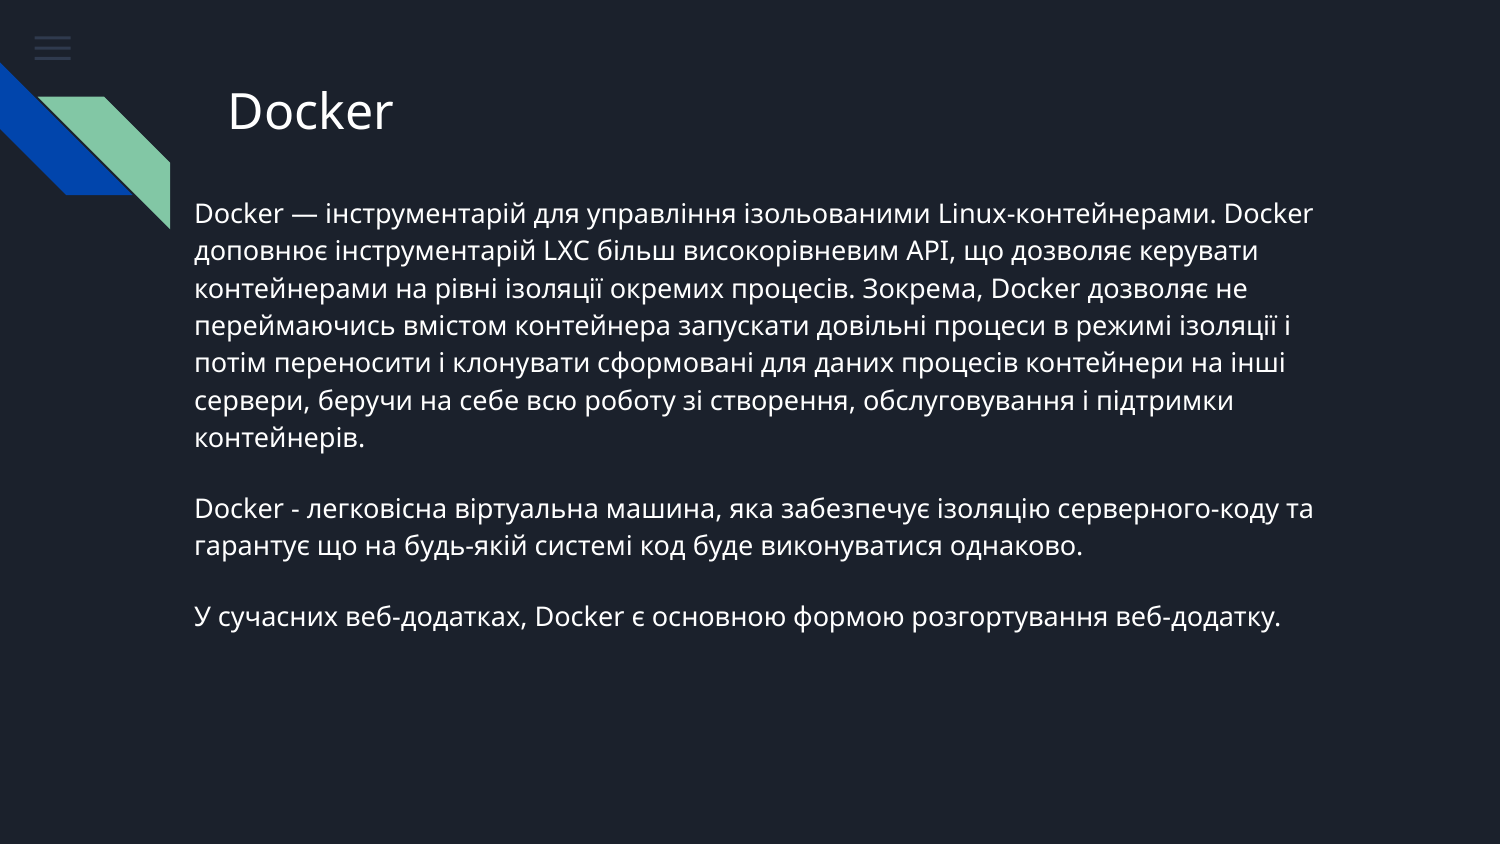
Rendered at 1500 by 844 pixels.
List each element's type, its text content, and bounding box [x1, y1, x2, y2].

list Docker — інструментарій для управління ізольованими Linux-контейнерами. Docker доповнює інструментарій LXC більш високорівневим API, що дозволяє керувати контейнерами на рівні ізоляції окремих процесів. Зокрема, Docker дозволяє не переймаючись вмістом контейнера запускати довільні процеси в режимі ізоляції і потім переносити і клонувати сформовані для даних процесів контейнери на інші сервери, беручи на себе всю роботу зі створення, обслуговування і підтримки контейнерів. Docker - легковісна віртуальна машина, яка забезпечує ізоляцію серверного-коду та гарантує що на будь-якій системі код буде виконуватися однаково. У сучасних веб-додатках, Docker є основною формою розгортування веб-додатку. [179, 176, 1356, 757]
title Docker [212, 64, 1368, 183]
